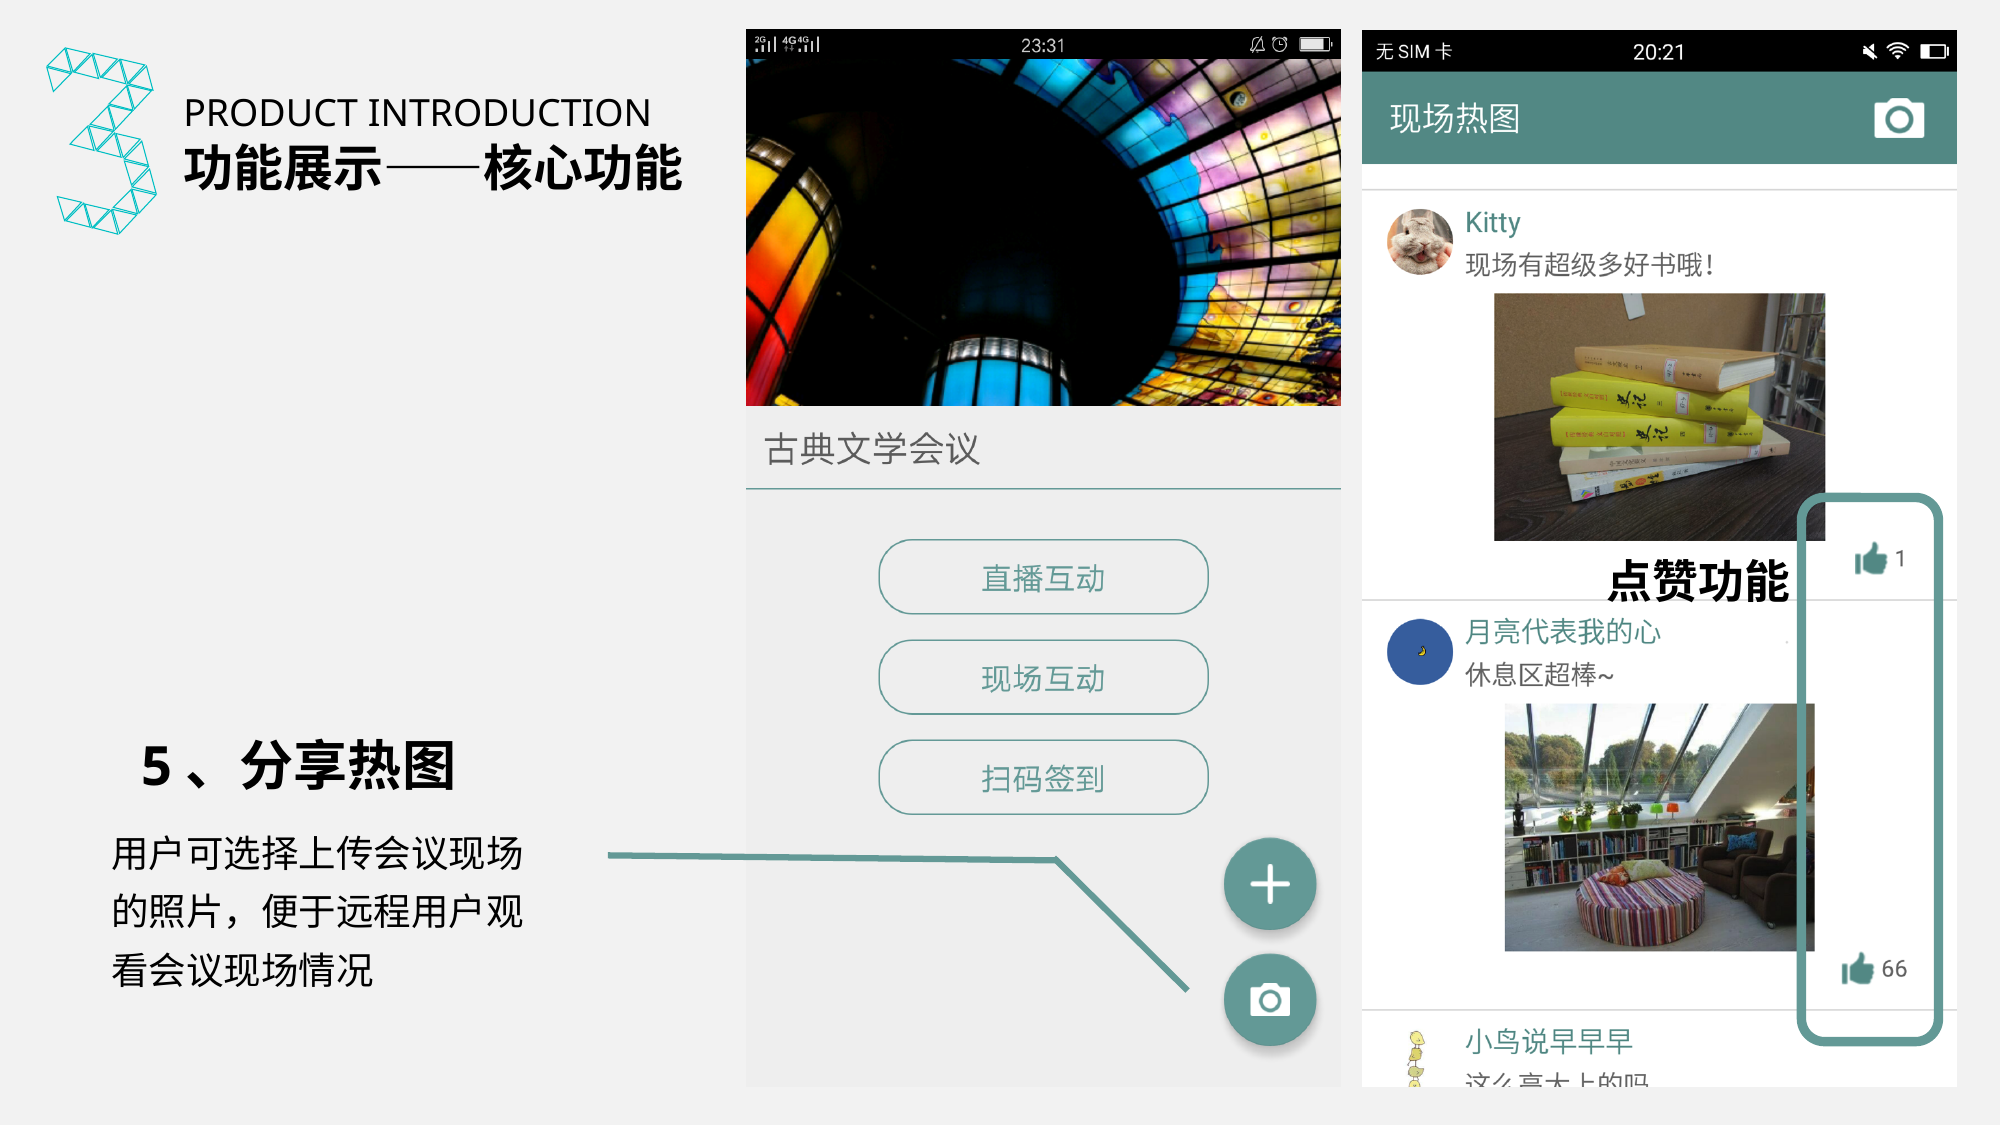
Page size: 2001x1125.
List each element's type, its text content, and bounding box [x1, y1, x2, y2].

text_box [607, 855, 1188, 991]
text_box PRODUCT INTRODUCTION [168, 81, 719, 141]
picture [1362, 29, 1957, 1087]
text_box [96, 704, 551, 999]
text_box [49, 44, 160, 240]
picture [746, 29, 1341, 1087]
text_box 功能展示——核心功能 [168, 129, 701, 204]
